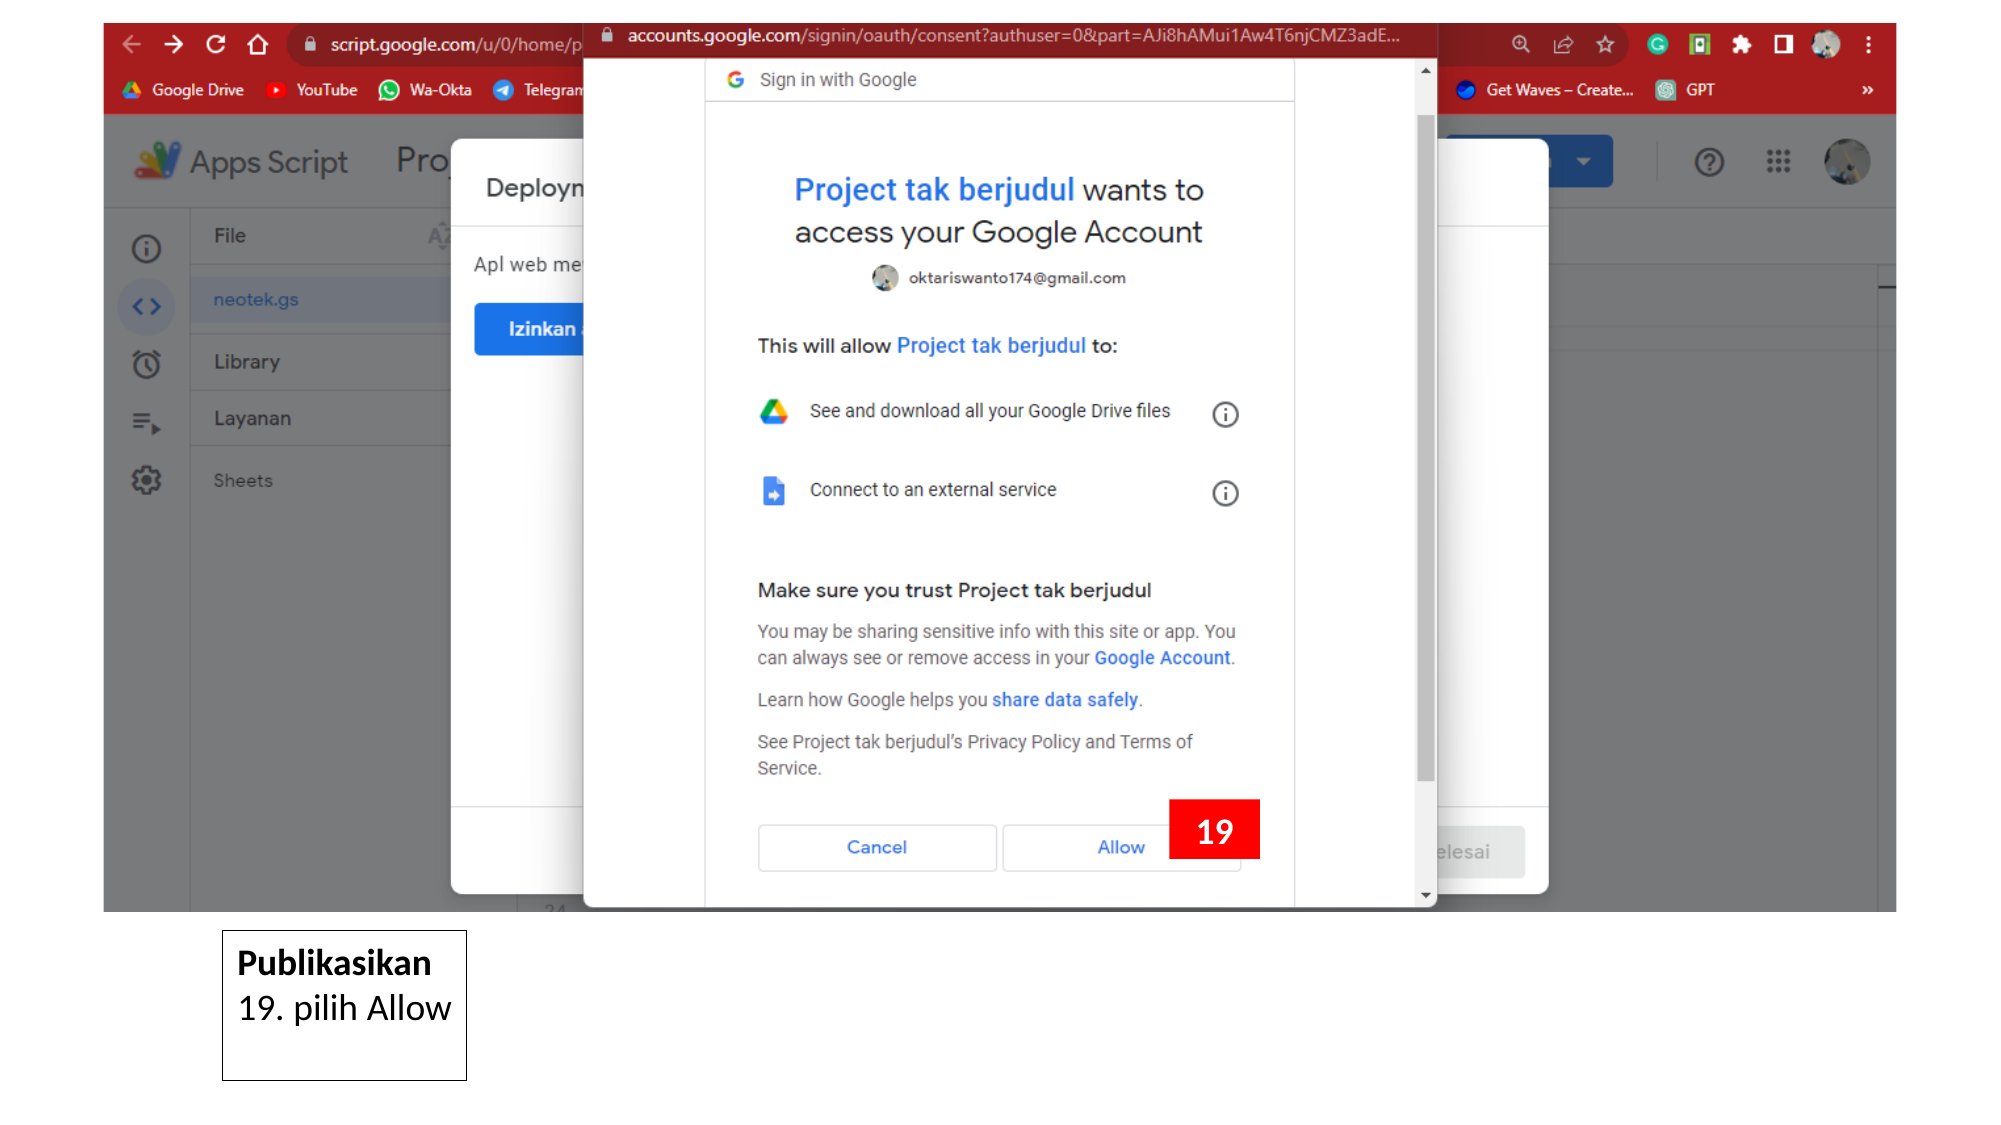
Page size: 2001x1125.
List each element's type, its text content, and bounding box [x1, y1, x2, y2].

text_box Publikasikan 19. pilih Allow [222, 930, 467, 1081]
picture [103, 23, 1897, 912]
